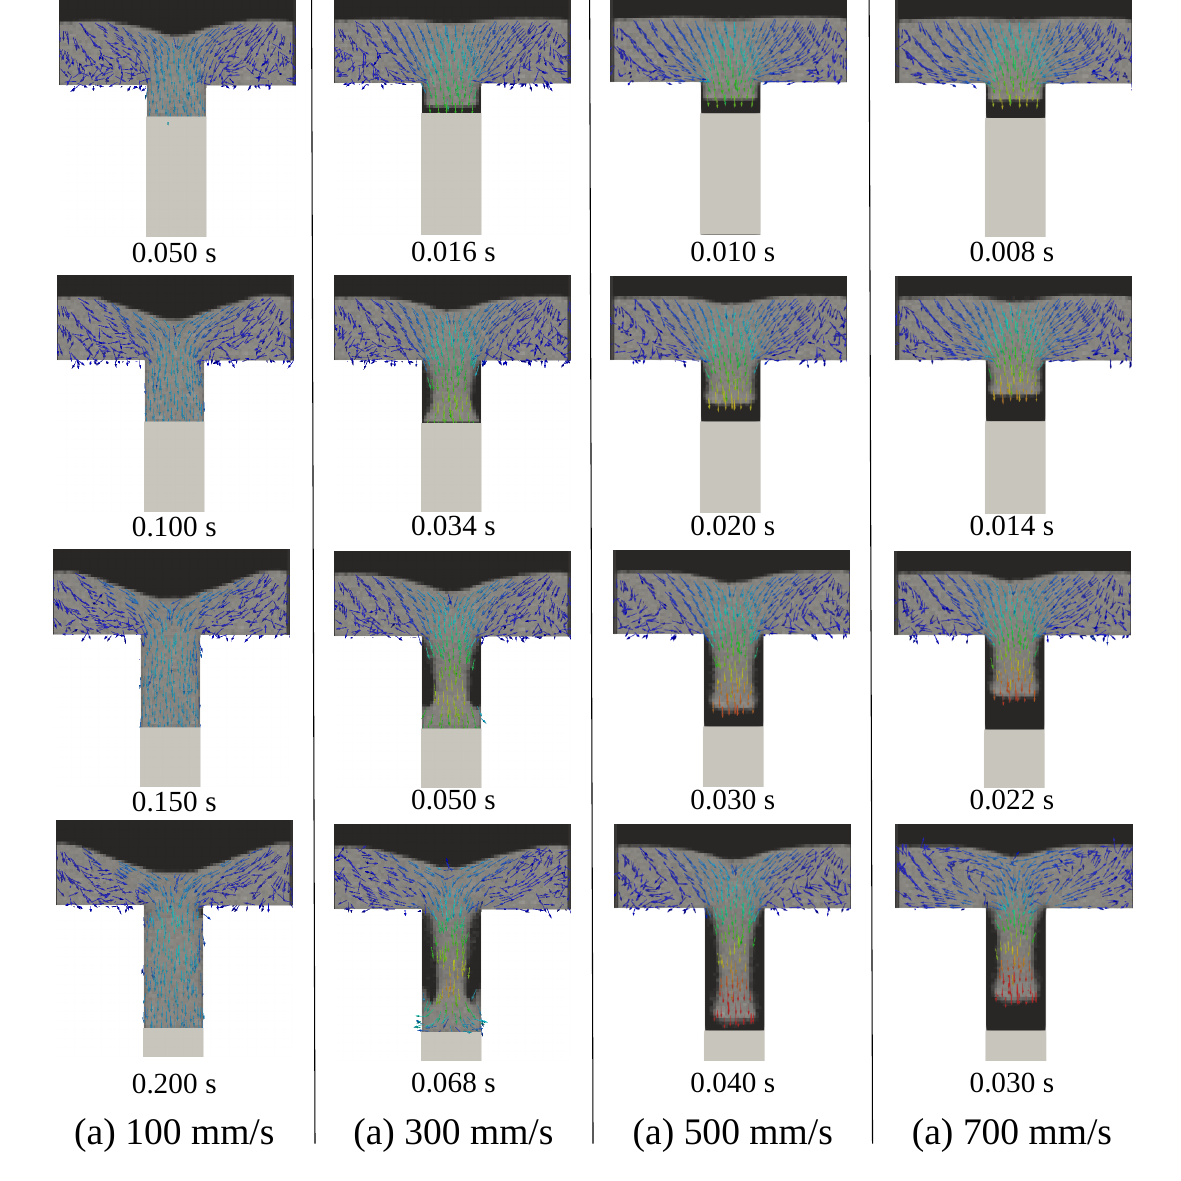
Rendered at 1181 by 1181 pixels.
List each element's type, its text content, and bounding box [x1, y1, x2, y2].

text_box 0.020 s [614, 498, 851, 549]
picture [56, 820, 293, 1057]
picture [334, 824, 571, 1062]
text_box 0.014 s [894, 498, 1131, 549]
picture [610, 276, 847, 513]
picture [895, 824, 1133, 1062]
text_box 0.008 s [894, 224, 1131, 275]
text_box 0.100 s [56, 500, 293, 550]
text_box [869, 0, 873, 1144]
picture [333, 551, 571, 788]
text_box 0.040 s [614, 1062, 851, 1106]
text_box 0.200 s [56, 1057, 293, 1108]
picture [333, 275, 571, 512]
text_box (a) 500 mm/s [614, 1106, 851, 1160]
text_box (a) 300 mm/s [335, 1106, 572, 1160]
picture [53, 549, 290, 787]
picture [895, 276, 1132, 514]
picture [333, 0, 571, 235]
picture [59, 0, 296, 237]
picture [613, 550, 850, 787]
text_box 0.068 s [335, 1056, 572, 1106]
text_box 0.010 s [614, 224, 851, 275]
picture [614, 824, 851, 1062]
text_box 0.034 s [335, 498, 572, 549]
text_box 0.030 s [614, 773, 851, 823]
text_box (a) 700 mm/s [894, 1106, 1131, 1160]
text_box 0.022 s [894, 788, 1131, 823]
text_box 0.016 s [335, 224, 572, 275]
text_box 0.150 s [56, 774, 293, 820]
text_box 0.030 s [894, 1056, 1131, 1106]
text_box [311, 0, 315, 1144]
picture [895, 0, 1132, 237]
picture [610, 0, 847, 235]
picture [57, 275, 294, 512]
text_box (a) 100 mm/s [56, 1108, 293, 1160]
text_box 0.050 s [56, 225, 293, 276]
picture [894, 551, 1131, 788]
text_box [589, 0, 594, 1144]
text_box 0.050 s [335, 773, 572, 823]
